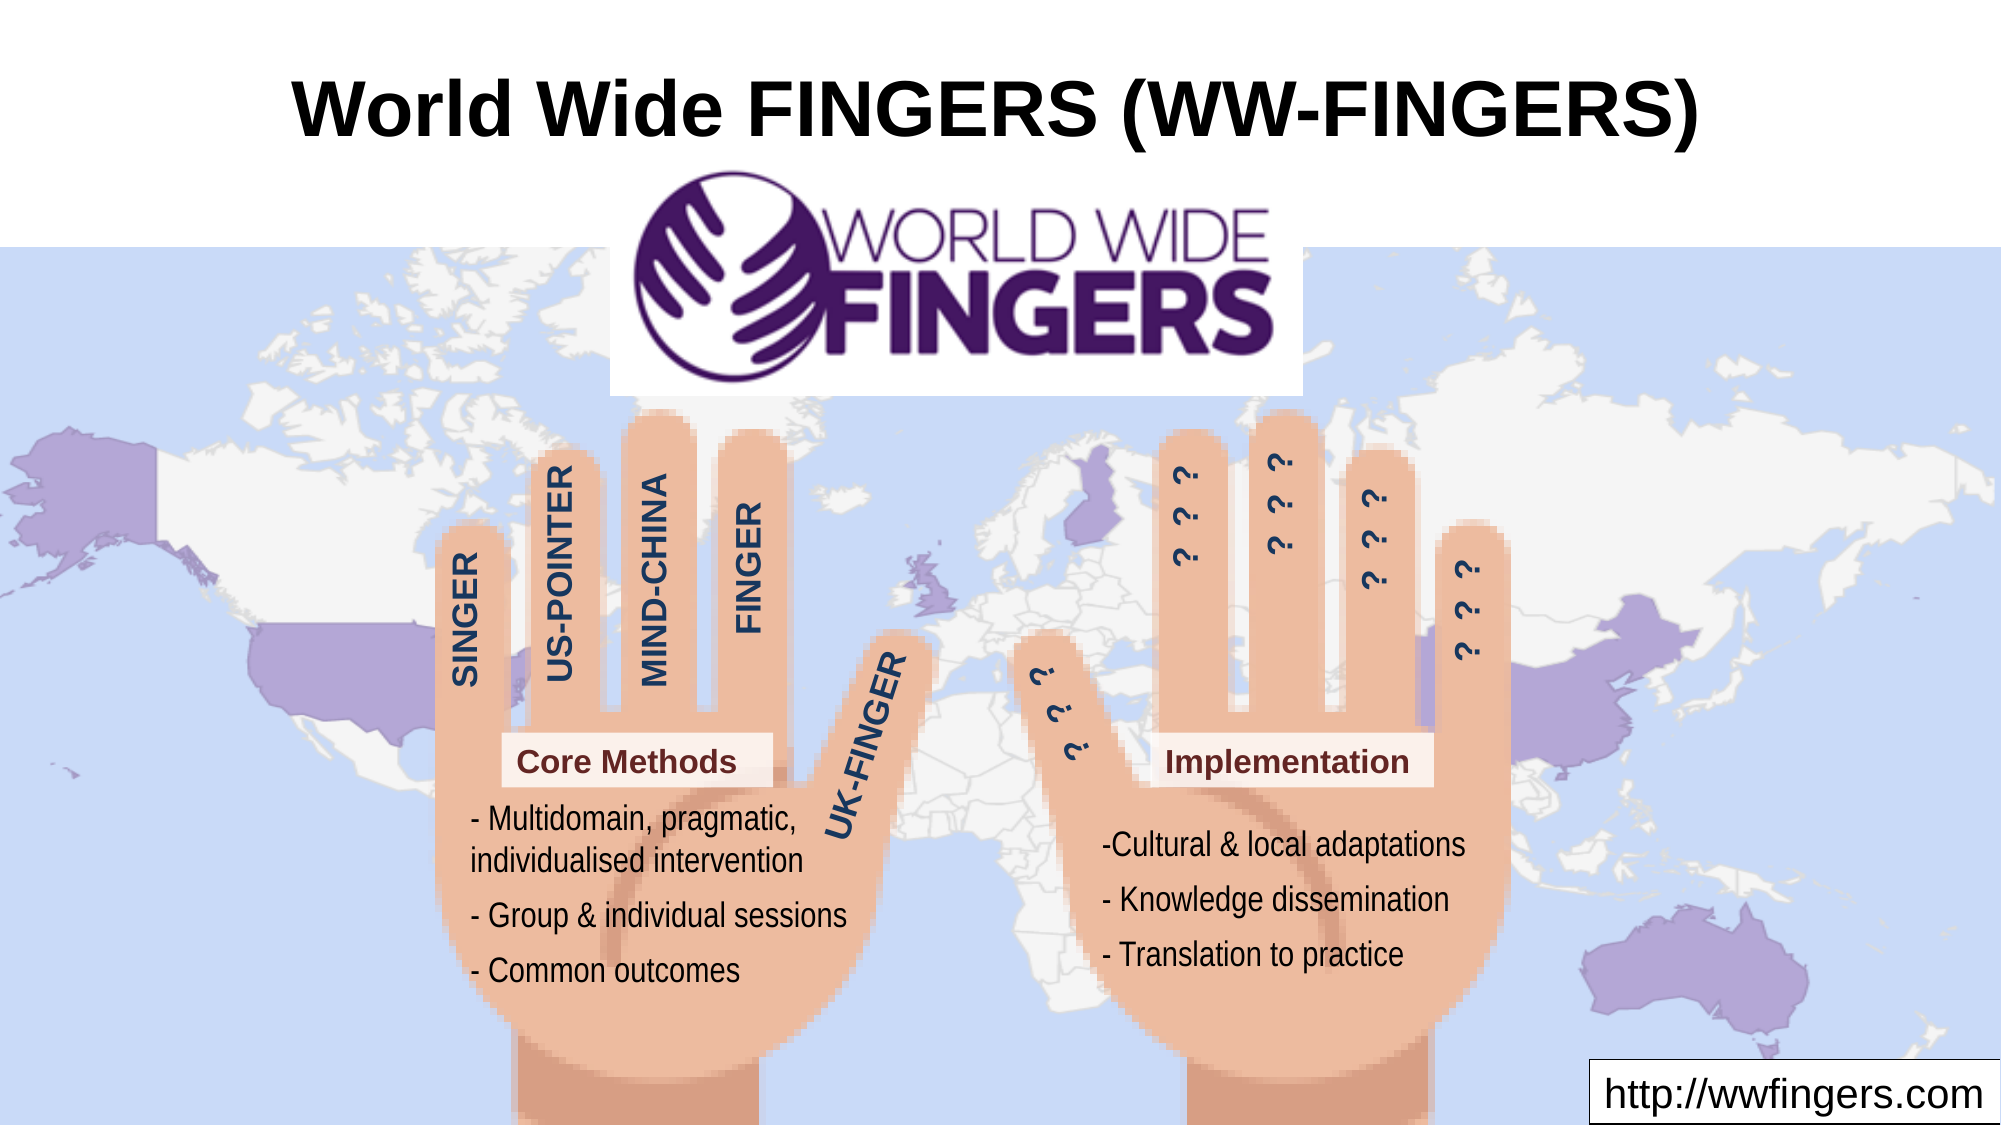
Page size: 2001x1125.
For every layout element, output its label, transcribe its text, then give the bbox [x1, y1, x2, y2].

picture [0, 153, 2001, 1125]
title World Wide FINGERS (WW-FINGERS) [4, 29, 1990, 192]
